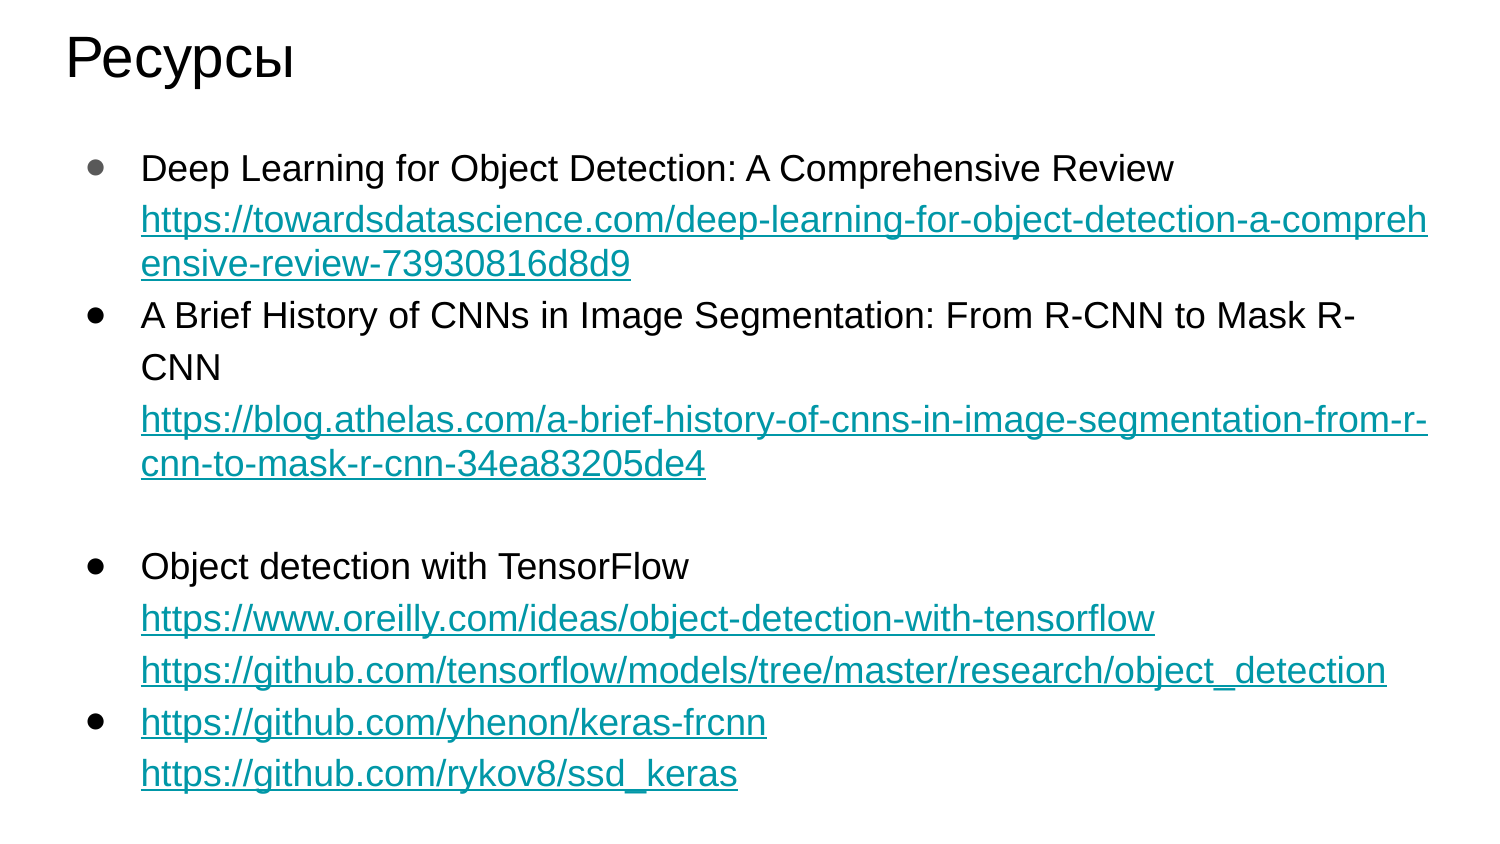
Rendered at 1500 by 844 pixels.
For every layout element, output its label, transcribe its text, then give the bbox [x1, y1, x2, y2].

title Ресурсы [51, 0, 1449, 110]
list Deep Learning for Object Detection: A Comprehensive Review https://towardsdatascience.com/deep-learning-for-object-detection-a-comprehensive-review-73930816d8d9 A Brief History of CNNs in Image Segmentation: From R-CNN to Mask R-CNN https://blog.athelas.com/a-brief-history-of-cnns-in-image-segmentation-from-r-cnn-to-mask-r-cnn-34ea83205de4 Object detection with TensorFlow https://www.oreilly.com/ideas/object-detection-with-tensorflow https://github.com/tensorflow/models/tree/master/research/object_detection https://github.com/yhenon/keras-frcnn https://github.com/rykov8/ssd_keras [51, 129, 1449, 750]
